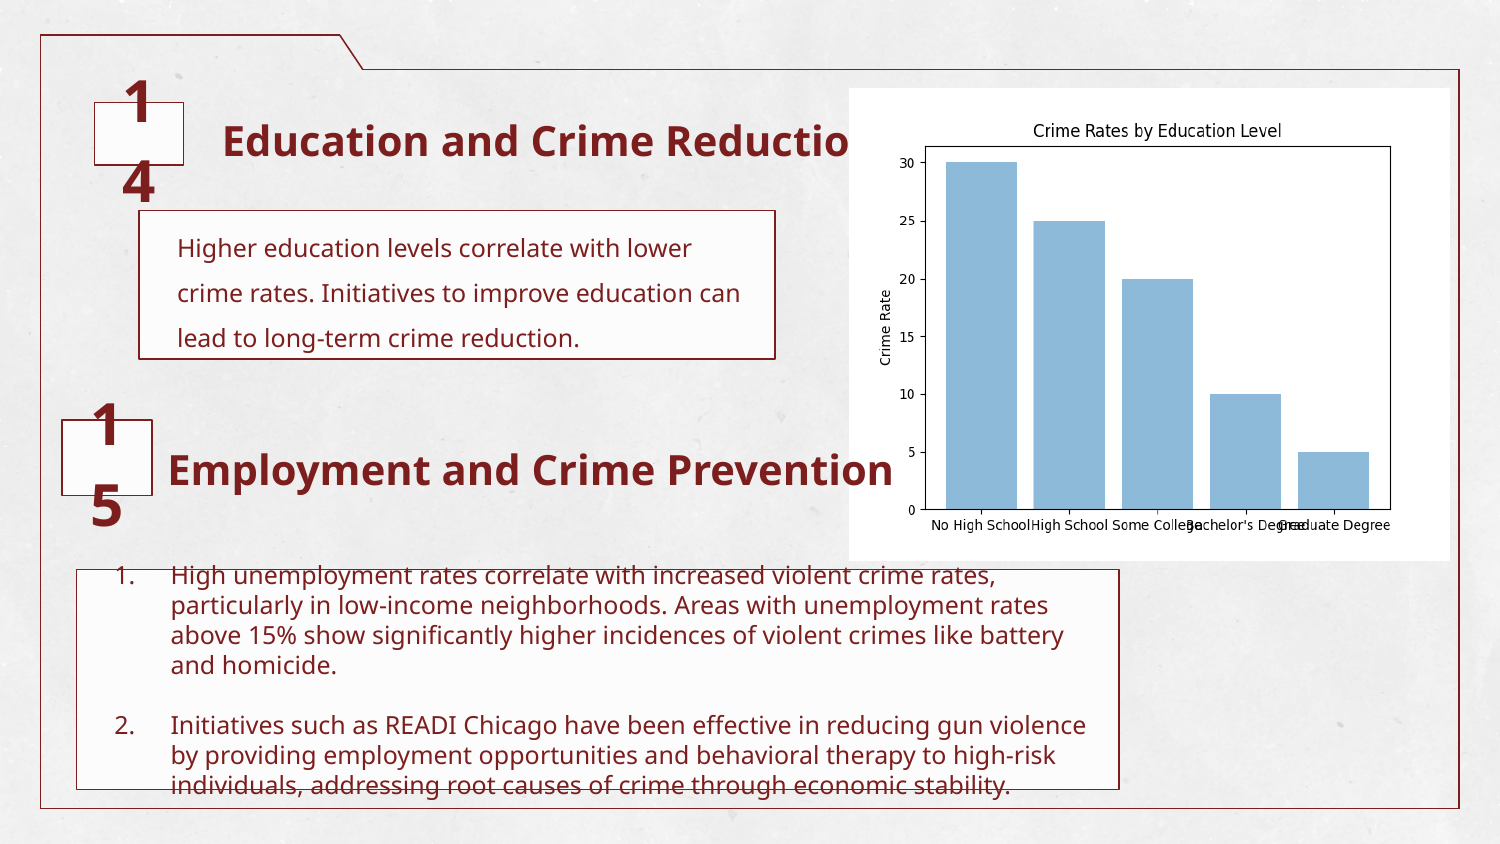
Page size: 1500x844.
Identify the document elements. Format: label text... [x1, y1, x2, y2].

text_box Employment and Crime Prevention [152, 416, 844, 509]
title 14 [94, 102, 184, 166]
text_box High unemployment rates correlate with increased violent crime rates, particularly in low-income neighborhoods. Areas with unemployment rates above 15% show significantly higher incidences of violent crimes like battery and homicide. Initiatives such as READI Chicago have been effective in reducing gun violence by providing employment opportunities and behavioral therapy to high-risk individuals, addressing root causes of crime through economic stability. [76, 569, 1120, 790]
text_box 15 [62, 419, 153, 496]
title Education and Crime Reduction [206, 88, 847, 181]
subtitle Higher education levels correlate with lower crime rates. Initiatives to improve education can lead to long-term crime reduction. [138, 210, 776, 360]
picture [849, 88, 1450, 561]
